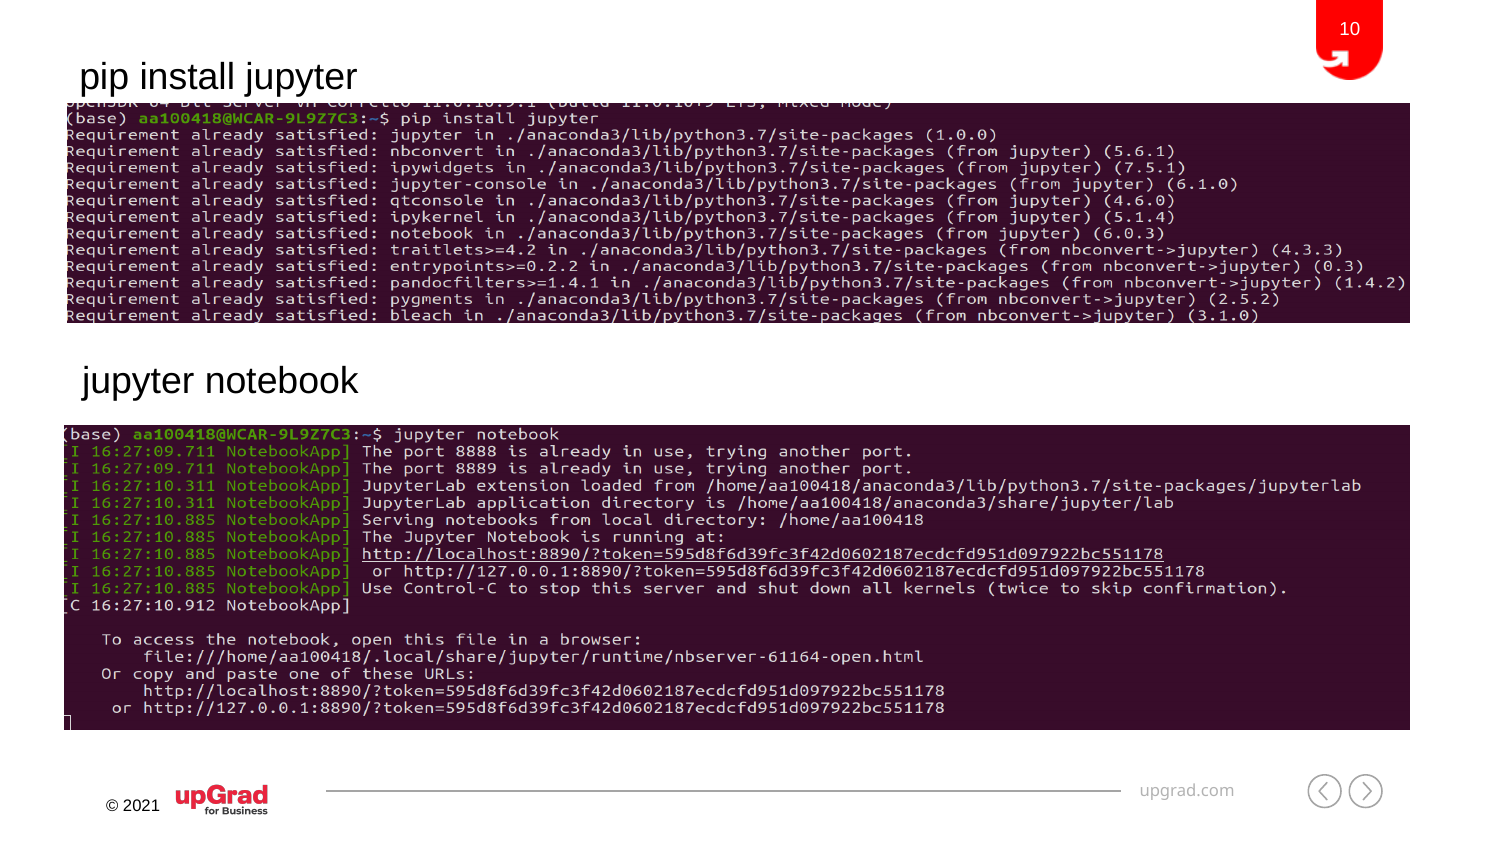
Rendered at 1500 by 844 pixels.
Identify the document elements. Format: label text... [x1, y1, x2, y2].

text_box jupyter notebook [67, 348, 450, 406]
text_box pip install jupyter [64, 44, 492, 102]
picture [66, 103, 1410, 324]
picture [64, 425, 1410, 731]
picture [157, 776, 277, 827]
picture [1316, 0, 1383, 80]
